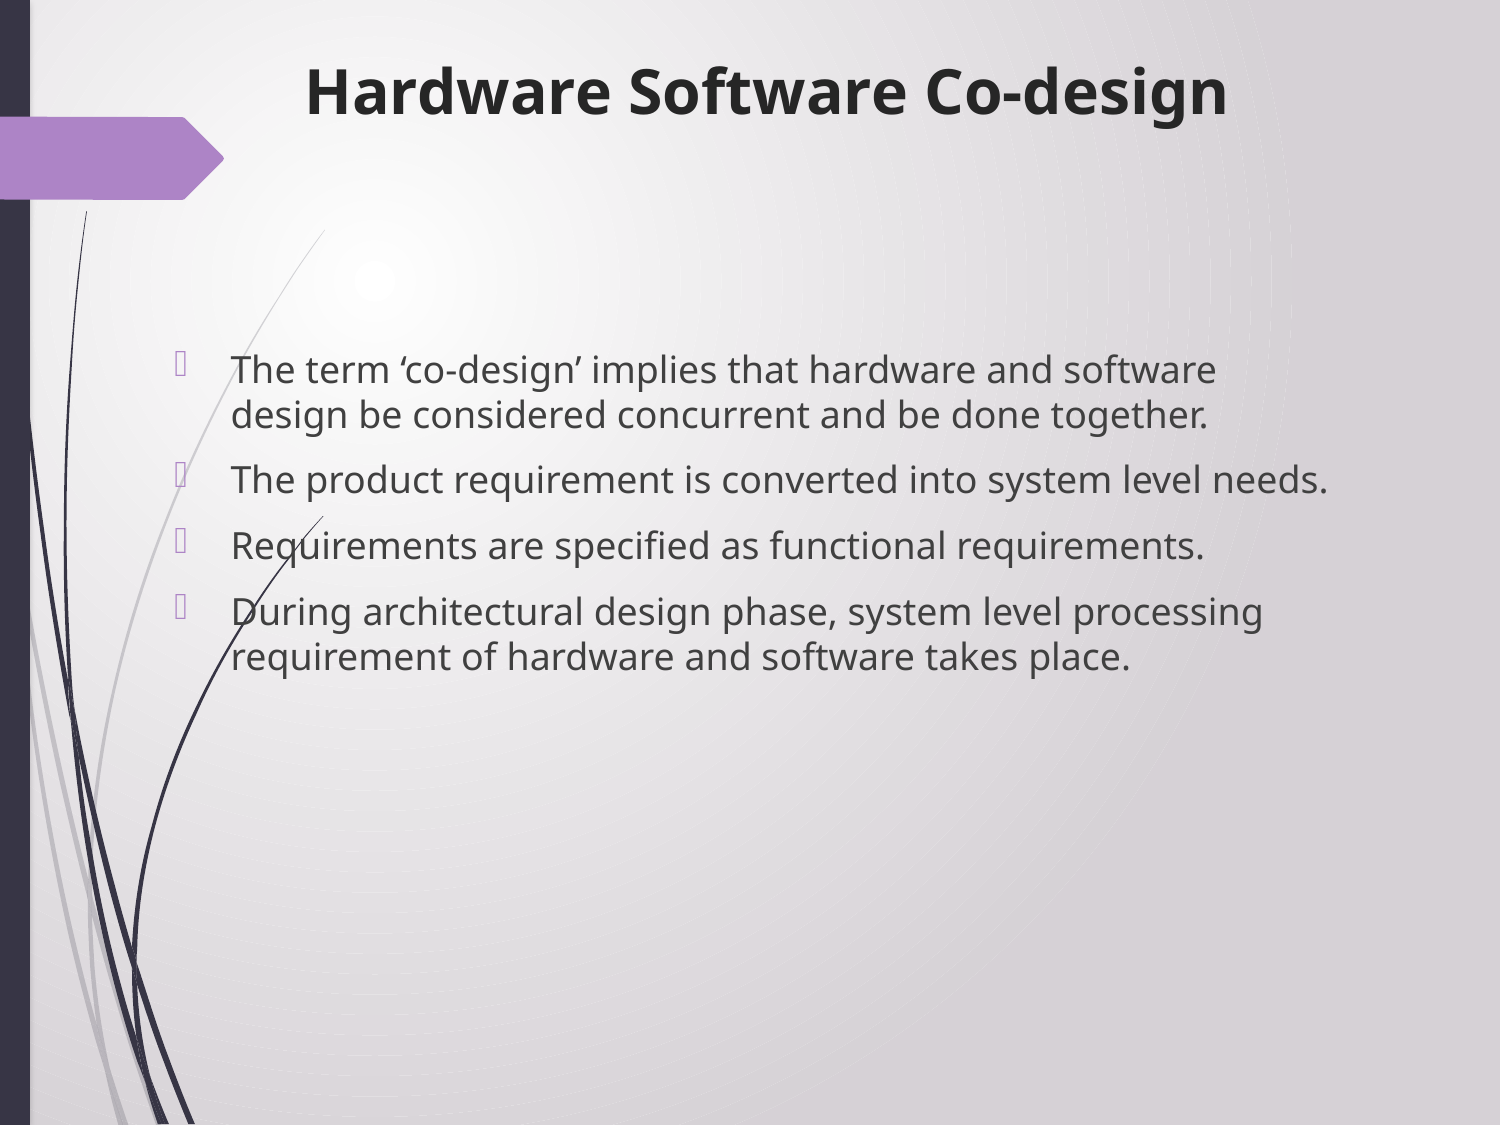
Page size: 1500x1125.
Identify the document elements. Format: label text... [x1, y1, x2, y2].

list The term ‘co-design’ implies that hardware and software design be considered concurrent and be done together. The product requirement is converted into system level needs. Requirements are specified as functional requirements. During architectural design phase, system level processing requirement of hardware and software takes place. [159, 338, 1350, 1025]
title Hardware Software Co-design [289, 45, 1350, 233]
